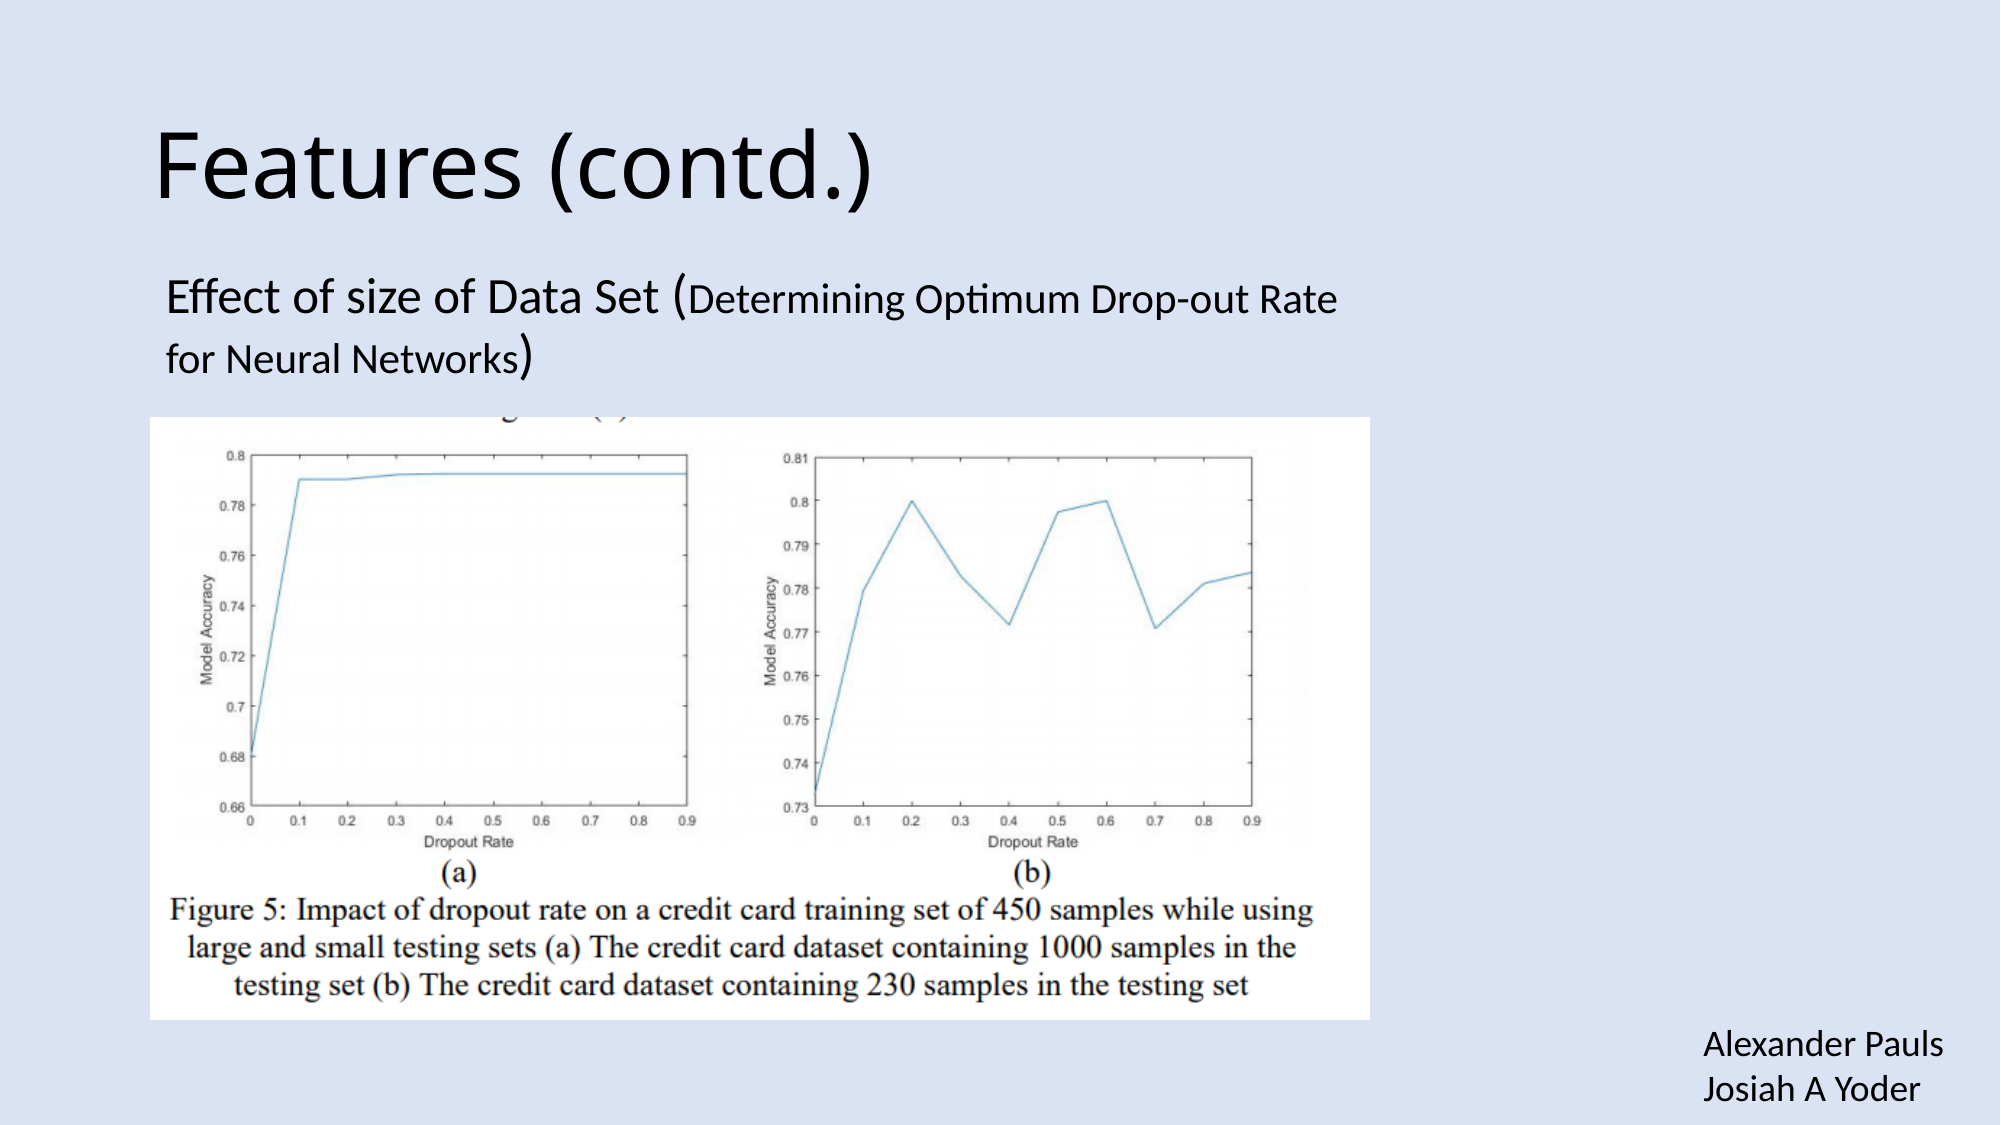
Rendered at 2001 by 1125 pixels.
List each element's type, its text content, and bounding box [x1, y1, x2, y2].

text_box Alexander Pauls Josiah A Yoder [1688, 1012, 2000, 1117]
list [137, 410, 984, 1106]
list Effect of size of Data Set (Determining Optimum Drop-out Rate for Neural Networks) [150, 257, 1370, 393]
title Features (contd.) [137, 59, 1863, 278]
picture [150, 417, 1370, 1020]
